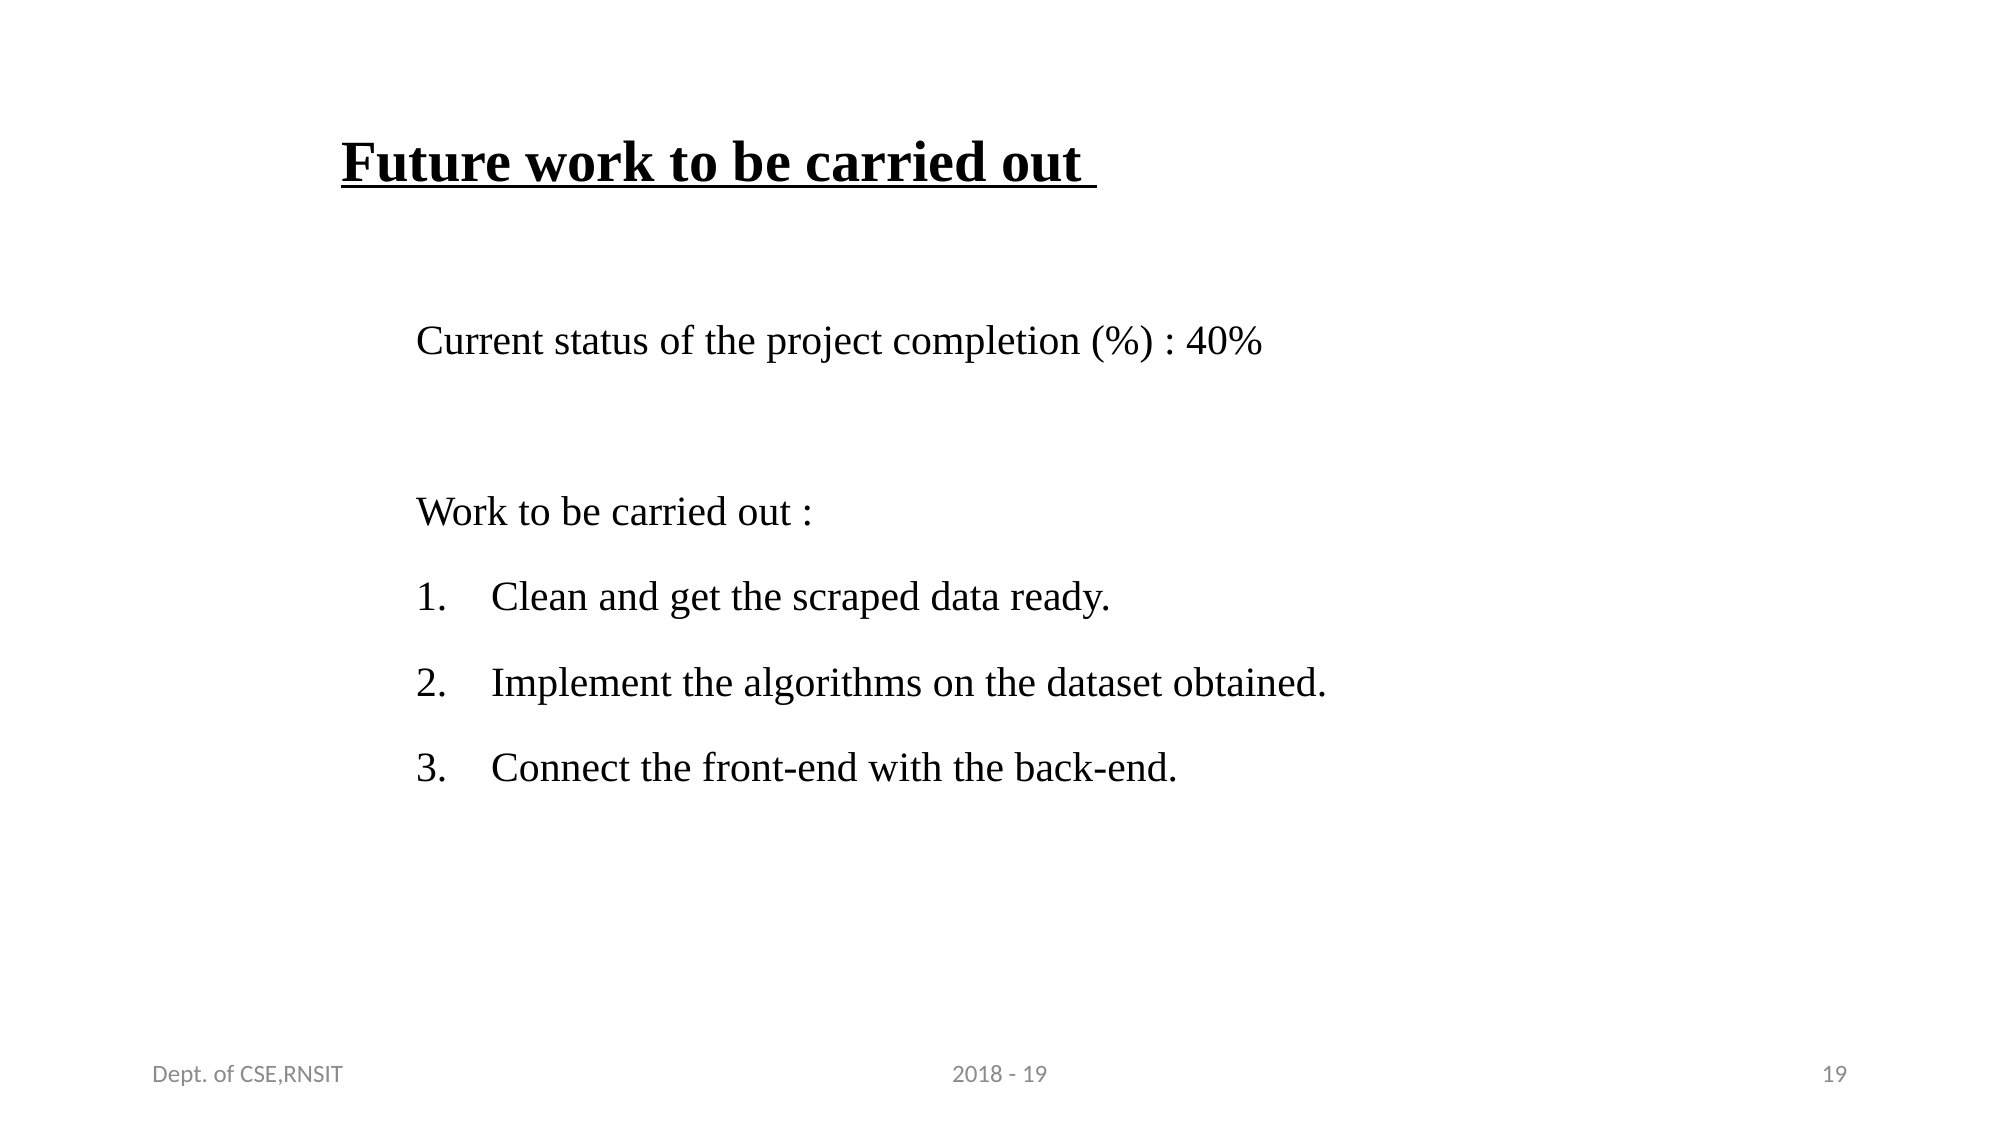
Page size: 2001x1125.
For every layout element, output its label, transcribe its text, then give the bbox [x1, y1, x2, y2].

list Future work to be carried out Current status of the project completion (%) : 40% Work to be carried out : Clean and get the scraped data ready. Implement the algorithms on the dataset obtained. Connect the front-end with the back-end. [326, 123, 1674, 973]
slide_number 19 [1412, 1042, 1863, 1103]
footer 2018 - 19 [662, 1042, 1338, 1103]
slide_number Dept. of CSE,RNSIT [137, 1042, 588, 1103]
